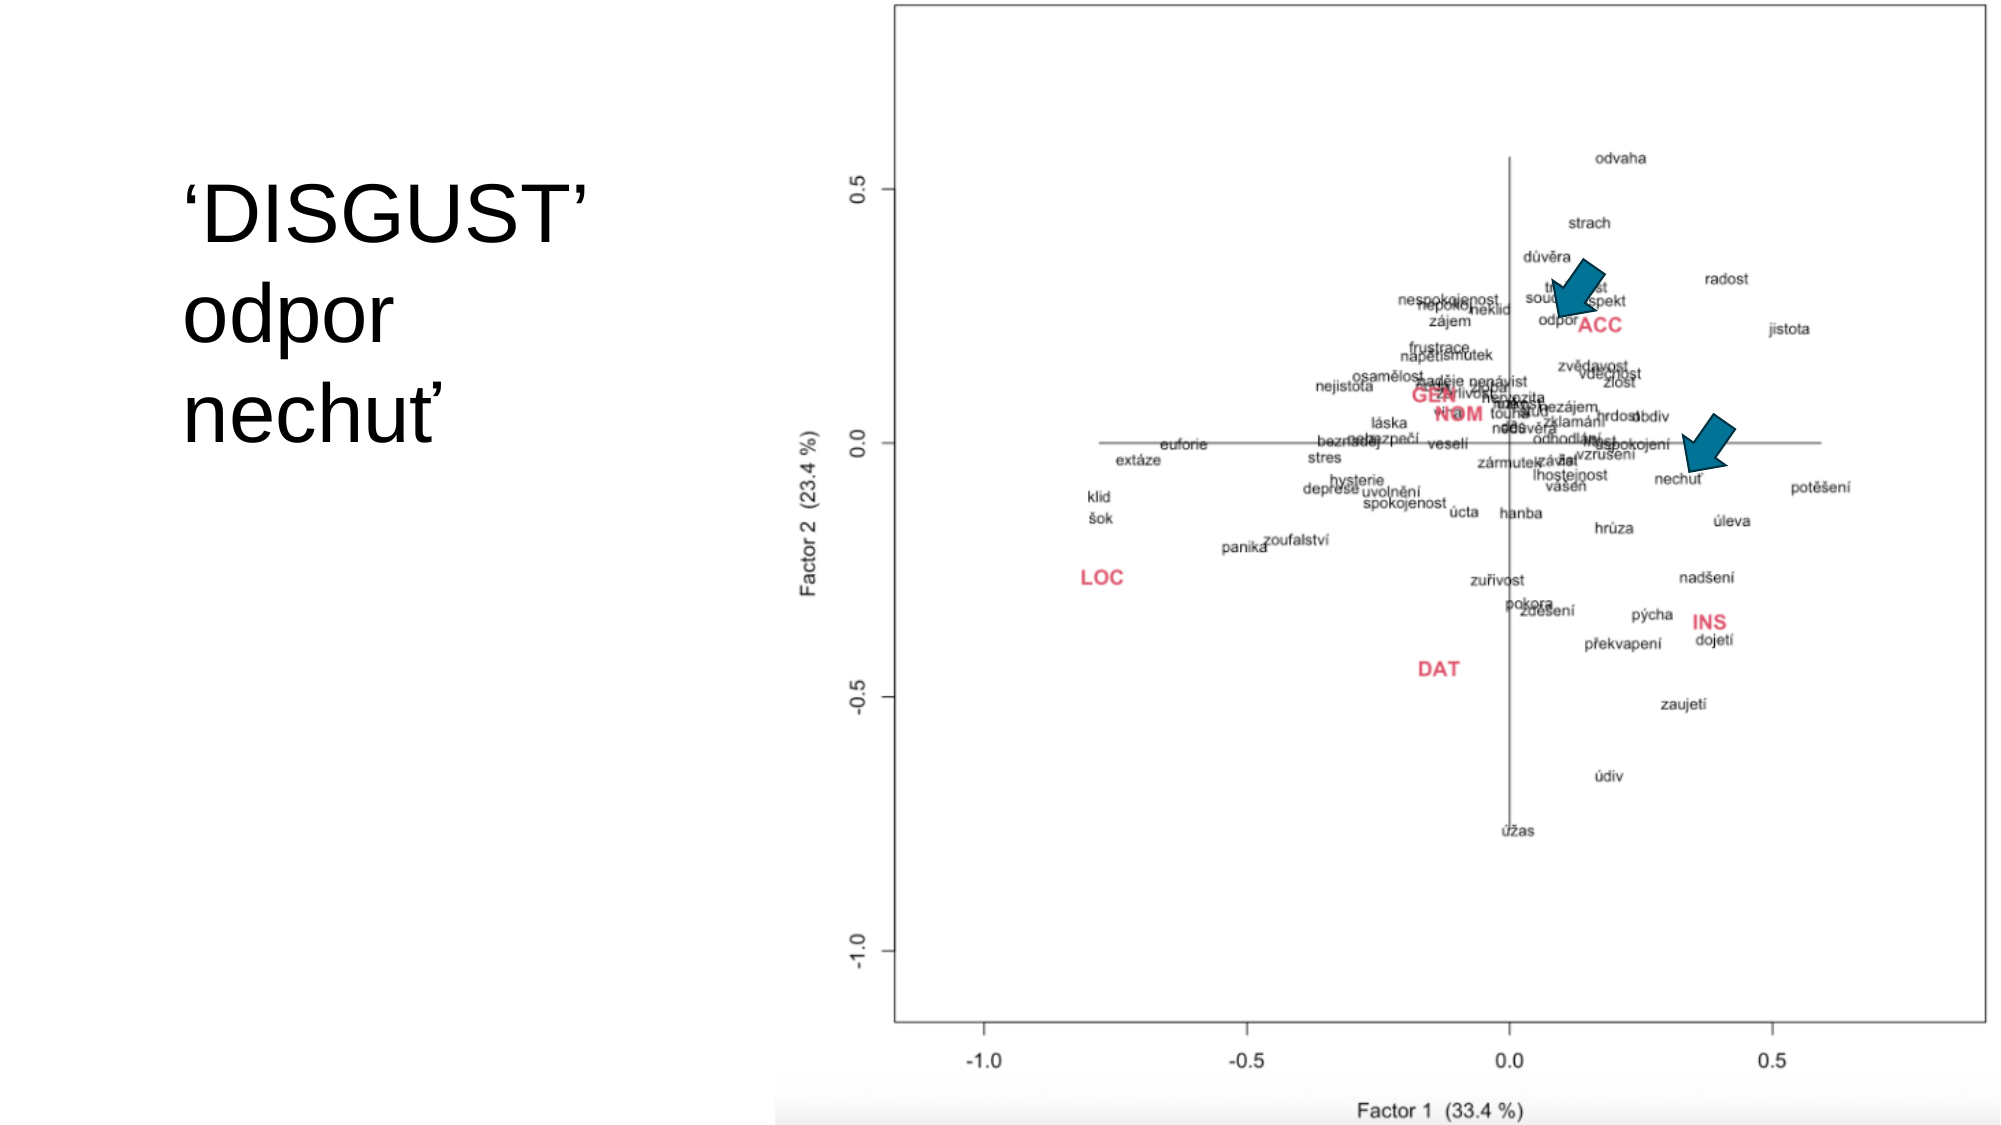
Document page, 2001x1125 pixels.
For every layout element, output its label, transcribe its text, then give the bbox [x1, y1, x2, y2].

picture [0, 0, 2000, 1125]
text_box ‘DISGUST’ odpor nechuť [168, 151, 725, 467]
